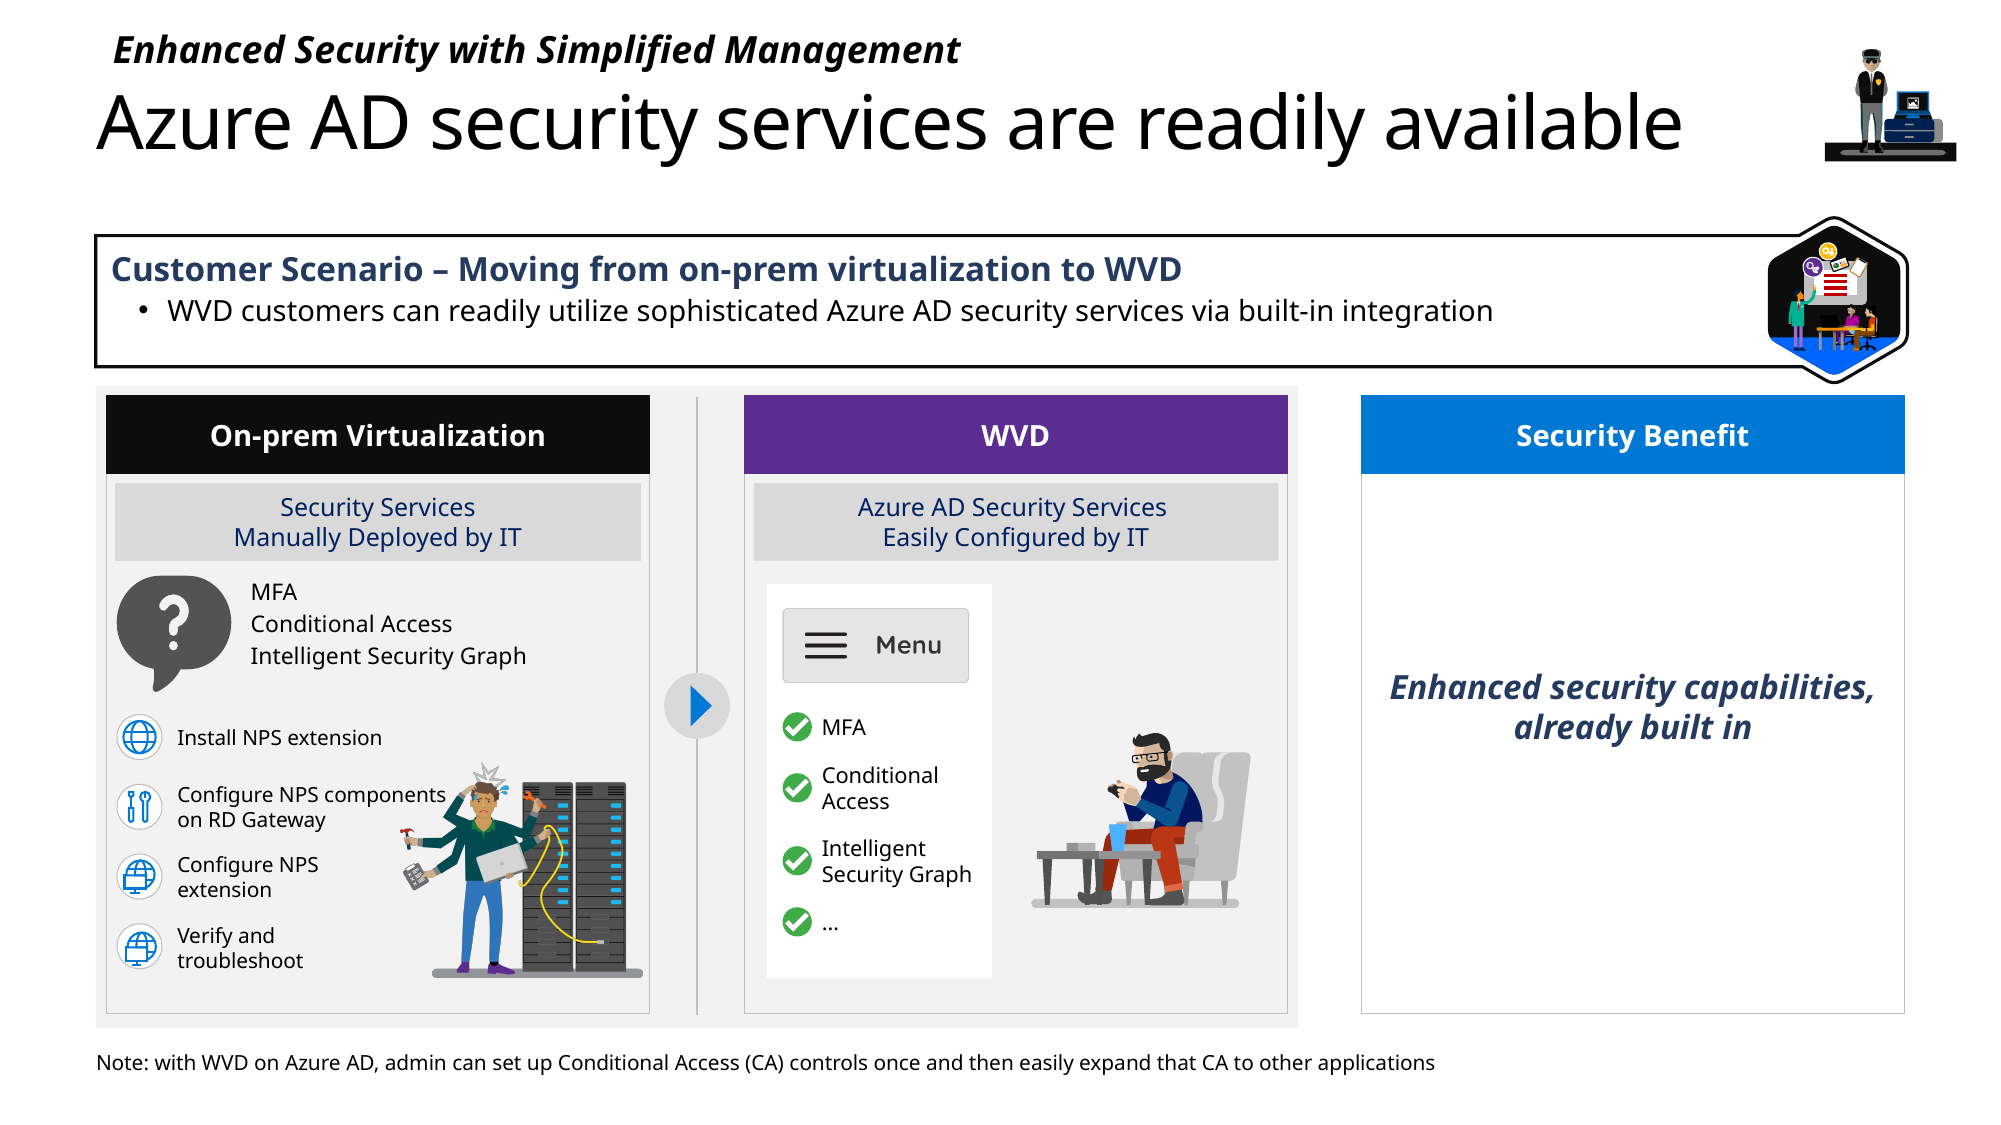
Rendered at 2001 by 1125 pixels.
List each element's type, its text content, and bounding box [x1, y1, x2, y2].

text_box [115, 574, 233, 693]
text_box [116, 714, 519, 760]
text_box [782, 834, 986, 888]
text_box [782, 906, 986, 937]
text_box Note: with WVD on Azure AD, admin can set up Conditional Access (CA) controls once and then easily expand that CA to other applications [96, 1049, 1904, 1082]
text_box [116, 923, 399, 970]
text_box Conditional Access [250, 609, 500, 638]
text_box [116, 853, 399, 900]
text_box On-prem Virtualization [106, 395, 650, 474]
text_box [744, 474, 1288, 1015]
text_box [1824, 48, 1957, 162]
text_box Enhanced security capabilities, already built in [1361, 474, 1905, 1015]
text_box Customer Scenario – Moving from on-prem virtualization to WVD WVD customers can readily utilize sophisticated Azure AD security services via built-in integration [95, 234, 1767, 368]
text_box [1031, 732, 1252, 909]
picture [778, 604, 972, 687]
text_box Security Benefit [1361, 395, 1905, 474]
text_box Intelligent Security Graph [250, 641, 554, 669]
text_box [782, 761, 986, 815]
text_box Azure AD Security Services Easily Configured by IT [753, 483, 1279, 561]
text_box [106, 474, 650, 1015]
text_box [663, 396, 731, 1016]
title Azure AD security services are readily available [96, 75, 1904, 166]
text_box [1767, 224, 1901, 376]
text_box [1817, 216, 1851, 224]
text_box WVD [744, 395, 1288, 474]
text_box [782, 711, 989, 742]
text_box Enhanced Security with Simplified Management [98, 18, 977, 79]
text_box [95, 385, 1299, 1029]
text_box MFA [250, 577, 318, 605]
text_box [116, 784, 399, 830]
text_box Security Services Manually Deployed by IT [115, 483, 641, 561]
text_box [766, 583, 993, 979]
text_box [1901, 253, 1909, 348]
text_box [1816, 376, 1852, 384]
picture [399, 762, 643, 979]
